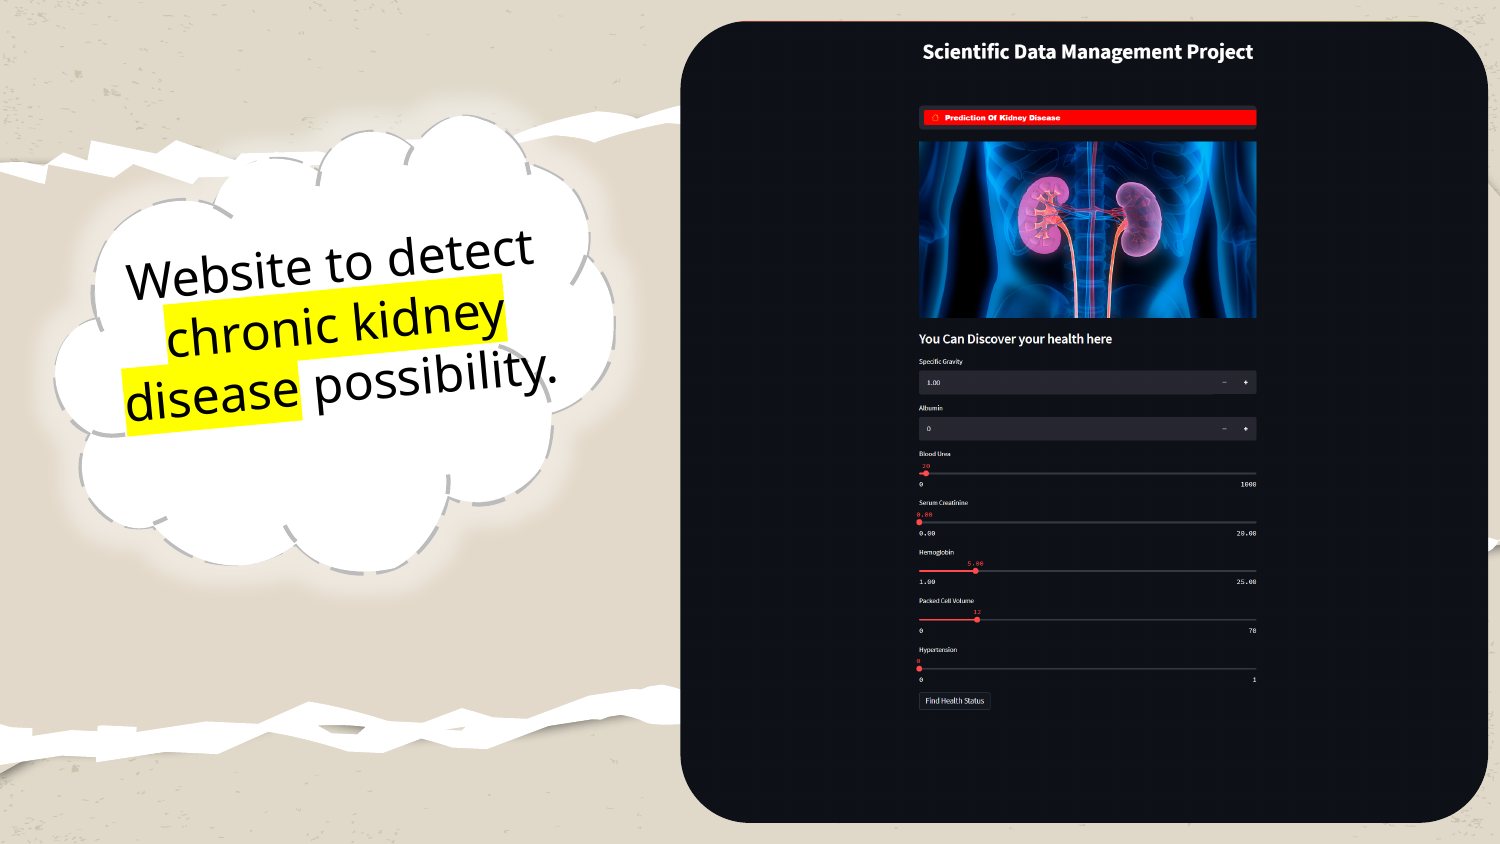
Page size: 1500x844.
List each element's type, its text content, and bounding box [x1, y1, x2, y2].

picture [0, 0, 1500, 844]
text_box [222, 101, 534, 156]
text_box [102, 114, 582, 246]
text_box Website to detect chronic kidney disease possibility. [57, 200, 614, 445]
text_box [78, 398, 583, 576]
table_header Number of Attributes [219, 97, 537, 155]
text_box [53, 339, 73, 425]
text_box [214, 94, 540, 154]
picture [321, 726, 364, 734]
text_box [603, 271, 616, 354]
